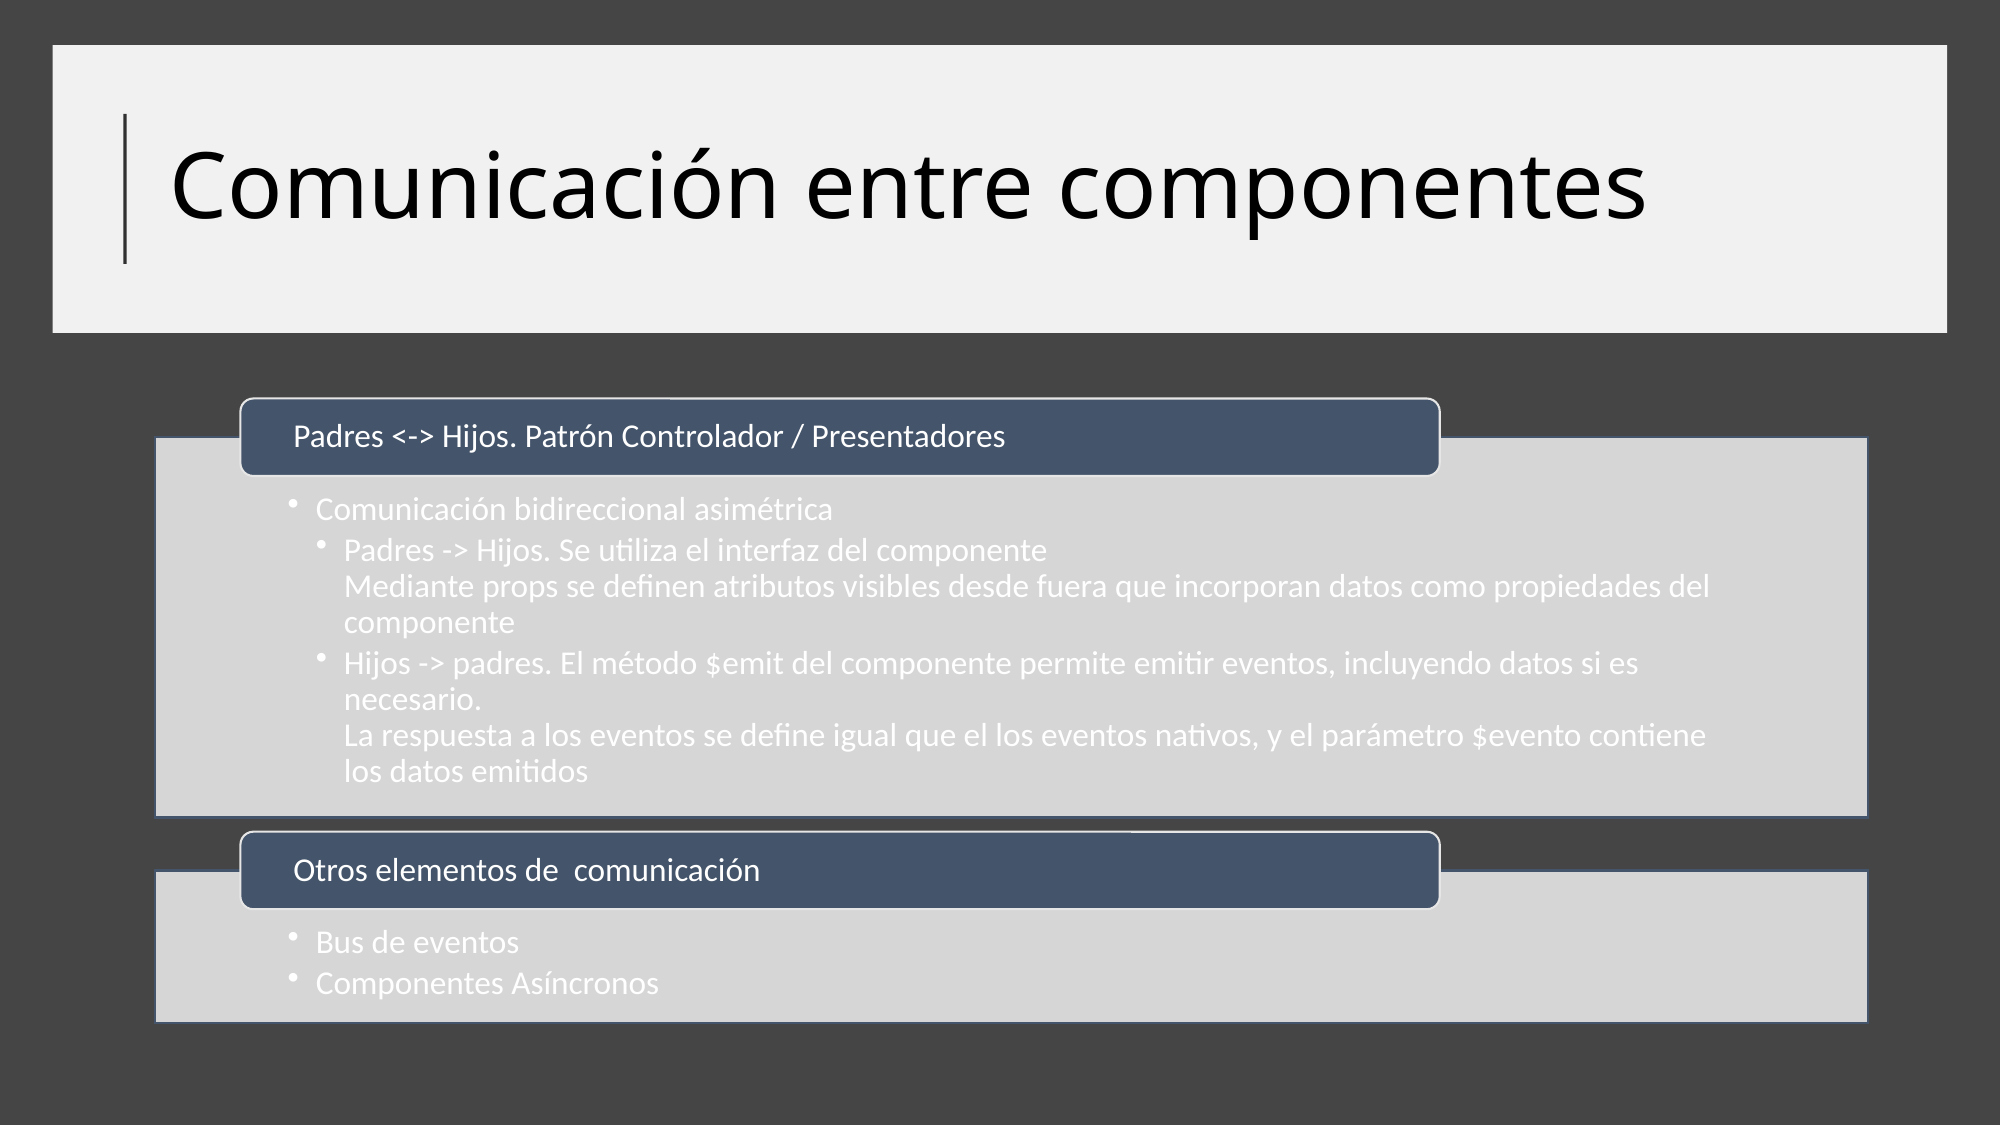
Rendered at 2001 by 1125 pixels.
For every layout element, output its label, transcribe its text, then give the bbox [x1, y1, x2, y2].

text_box [52, 44, 1948, 334]
title Comunicación entre componentes [154, 78, 1869, 300]
text_box [0, 0, 2000, 1125]
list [154, 383, 1869, 1039]
